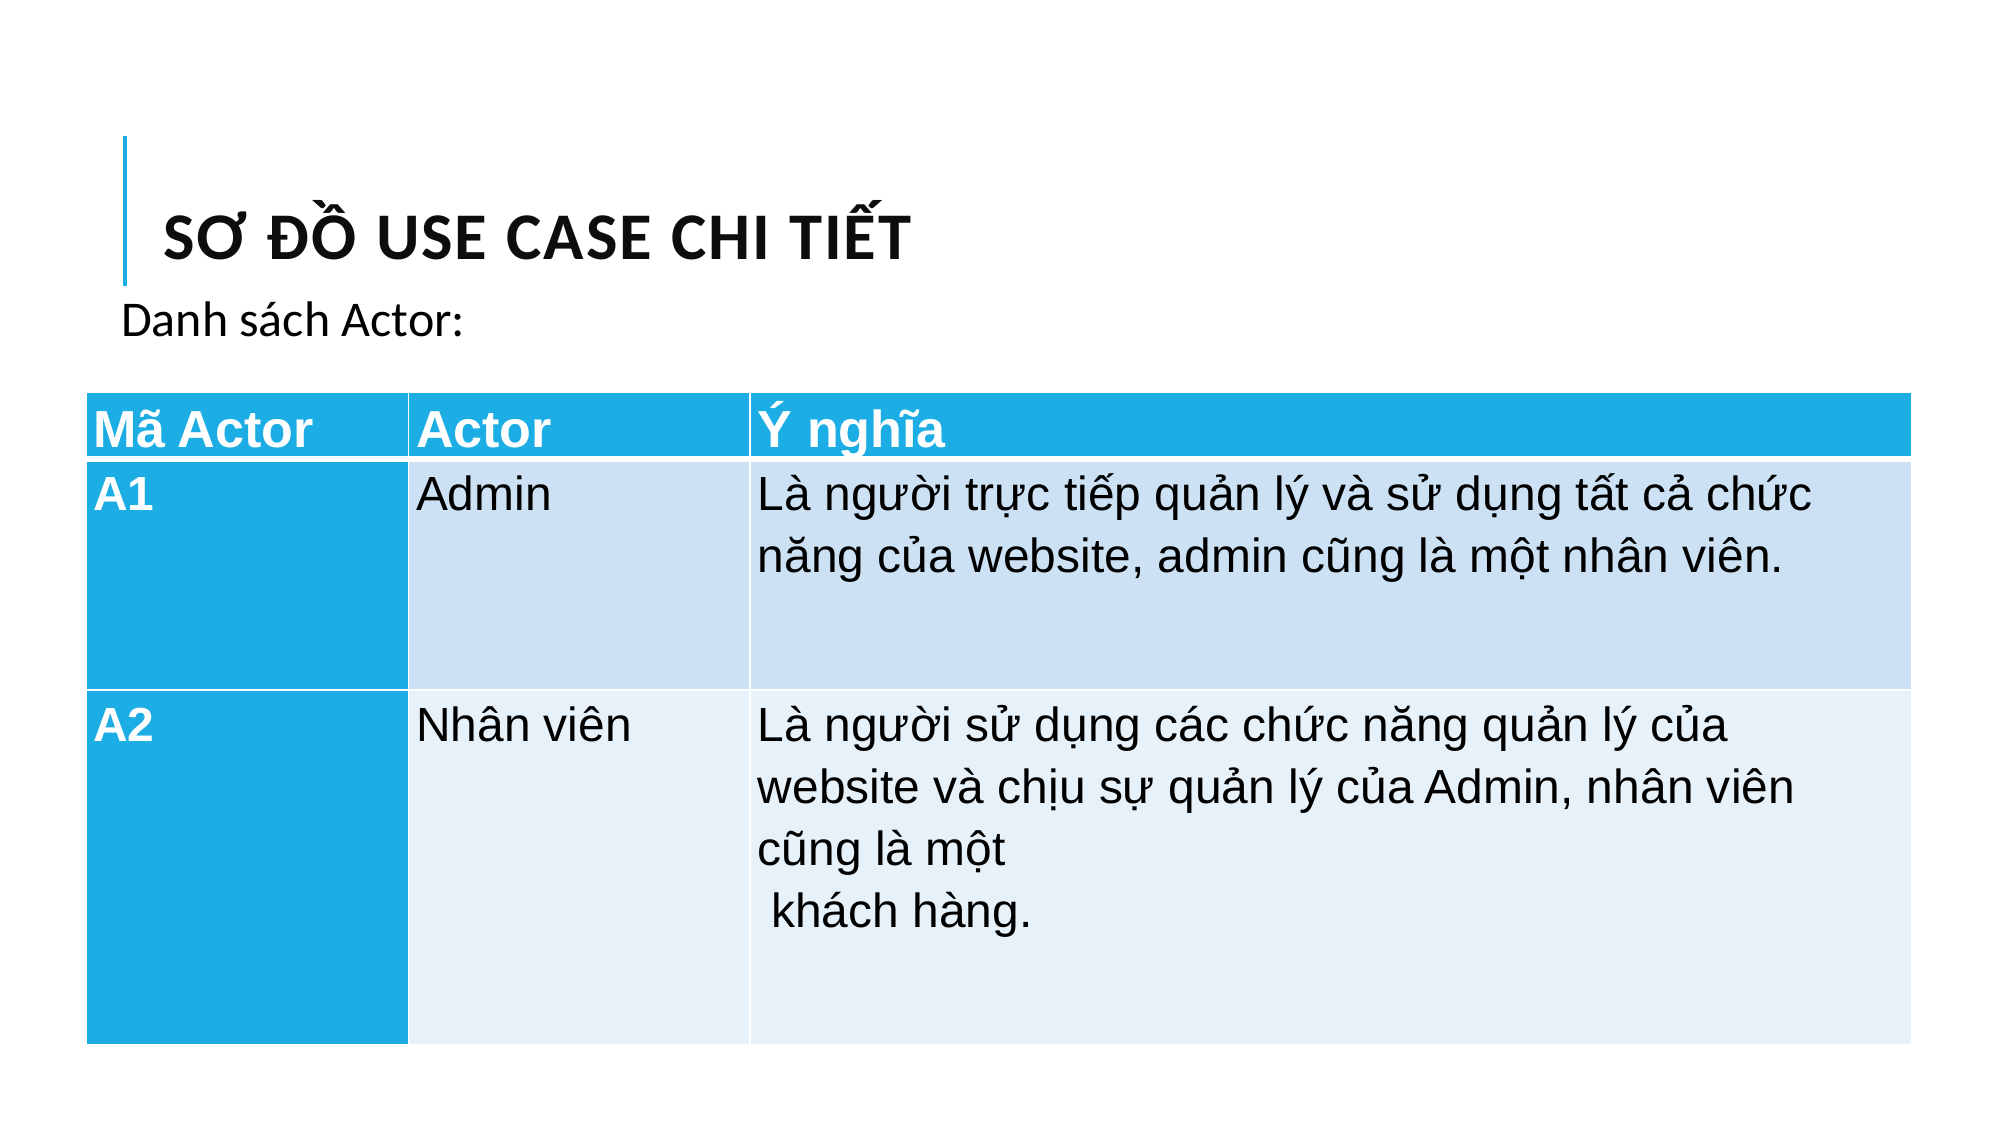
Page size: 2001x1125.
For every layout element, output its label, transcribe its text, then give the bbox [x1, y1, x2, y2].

table_header Mã Actor [87, 393, 408, 456]
table_header Ý nghĩa [751, 393, 1911, 456]
table_cell A2 [87, 691, 408, 1044]
table_cell Admin [409, 462, 749, 689]
title Sơ đồ use case chi tiết [148, 29, 1062, 280]
table_cell Là người trực tiếp quản lý và sử dụng tất cả chức năng của website, admin cũng là một nhân viên. [751, 462, 1911, 689]
table_cell Là người sử dụng các chức năng quản lý của website và chịu sự quản lý của Admin, nhân viên cũng là một khách hàng. [751, 691, 1911, 1044]
table_header Actor [409, 393, 749, 456]
table_cell Nhân viên [409, 691, 749, 1044]
table_cell A1 [87, 462, 408, 689]
text_box Danh sách Actor: [106, 279, 894, 374]
